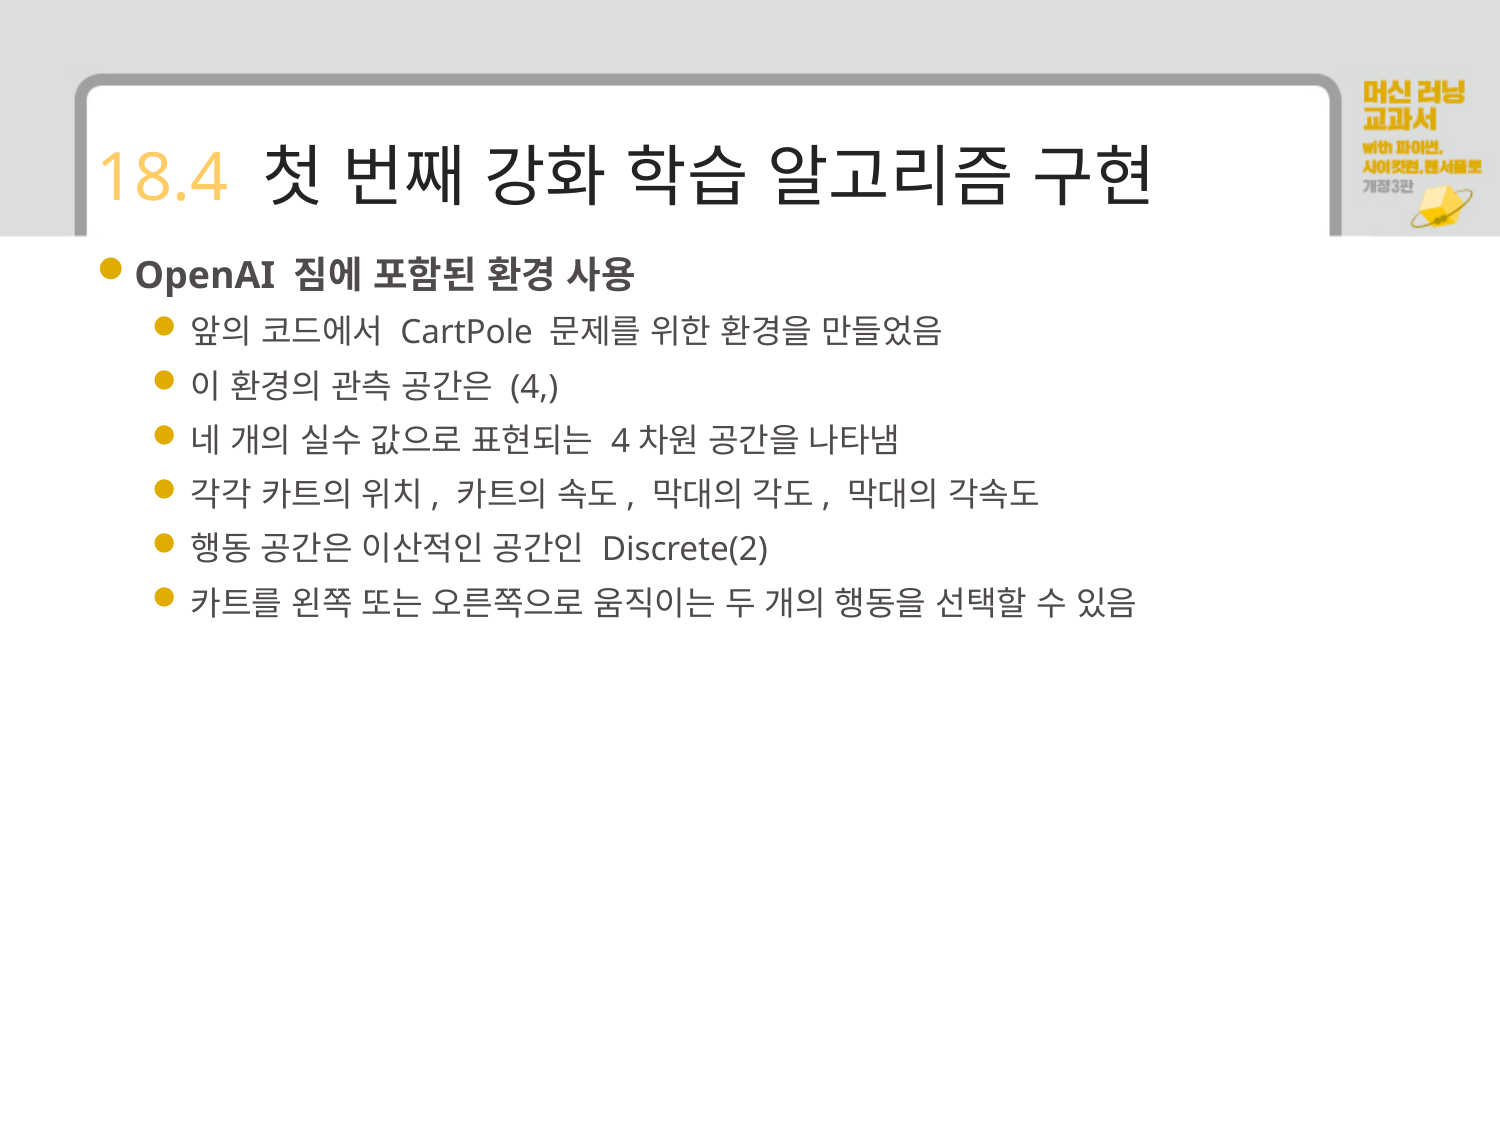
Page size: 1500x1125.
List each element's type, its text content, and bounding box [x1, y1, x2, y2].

picture [0, 0, 1500, 1125]
title 18.4 첫 번째 강화 학습 알고리즘 구현 [81, 90, 1412, 222]
list OpenAI 짐에 포함된 환경 사용 앞의 코드에서 CartPole 문제를 위한 환경을 만들었음 이 환경의 관측 공간은 (4,) 네 개의 실수 값으로 표현되는 4차원 공간을 나타냄 각각 카트의 위치, 카트의 속도, 막대의 각도, 막대의 각속도 행동 공간은 이산적인 공간인 Discrete(2) 카트를 왼쪽 또는 오른쪽으로 움직이는 두 개의 행동을 선택할 수 있음 [81, 239, 1440, 1054]
